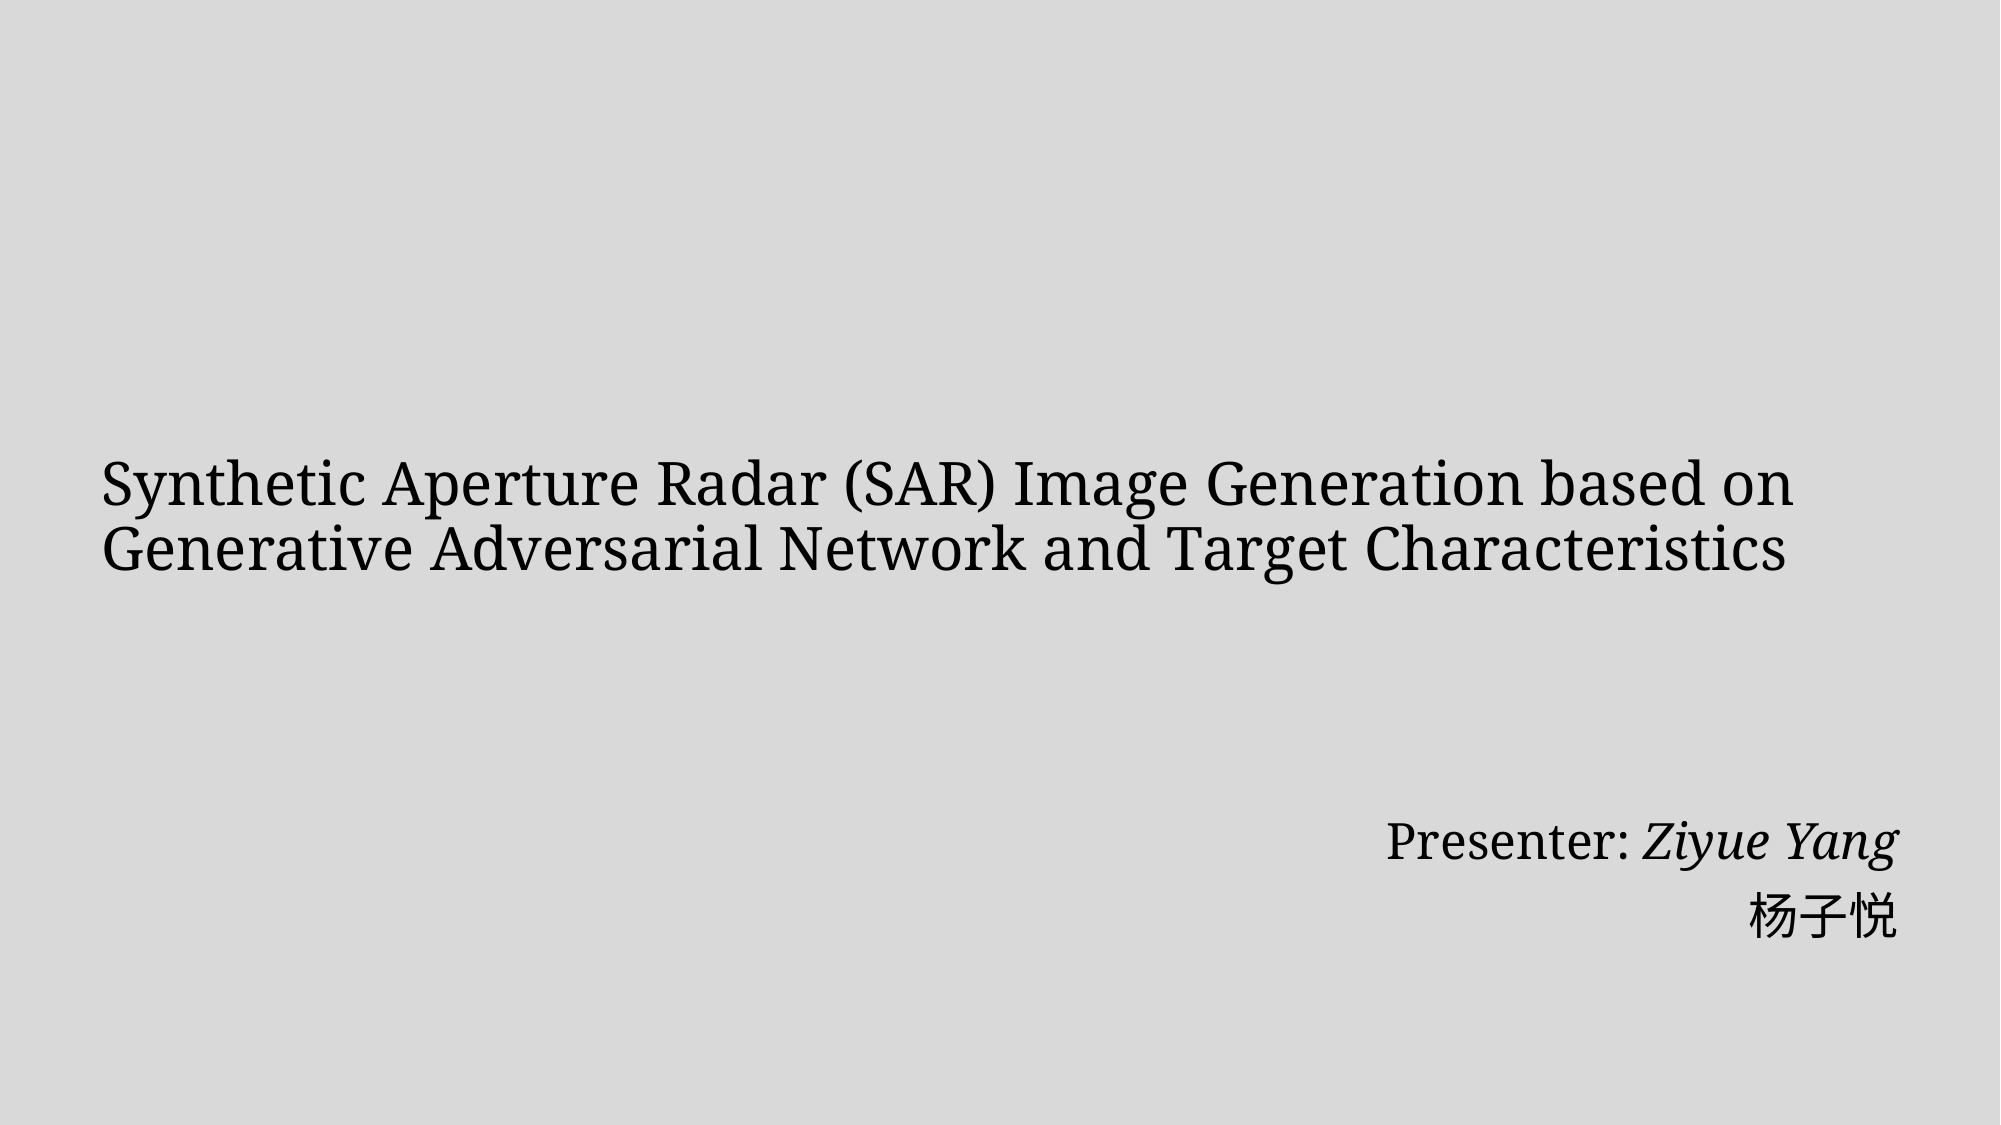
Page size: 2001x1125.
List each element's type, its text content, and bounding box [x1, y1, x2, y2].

subtitle Presenter: Ziyue Yang 杨子悦 [413, 809, 1914, 956]
title Synthetic Aperture Radar (SAR) Image Generation based on Generative Adversarial Network and Target Characteristics [86, 415, 1914, 664]
